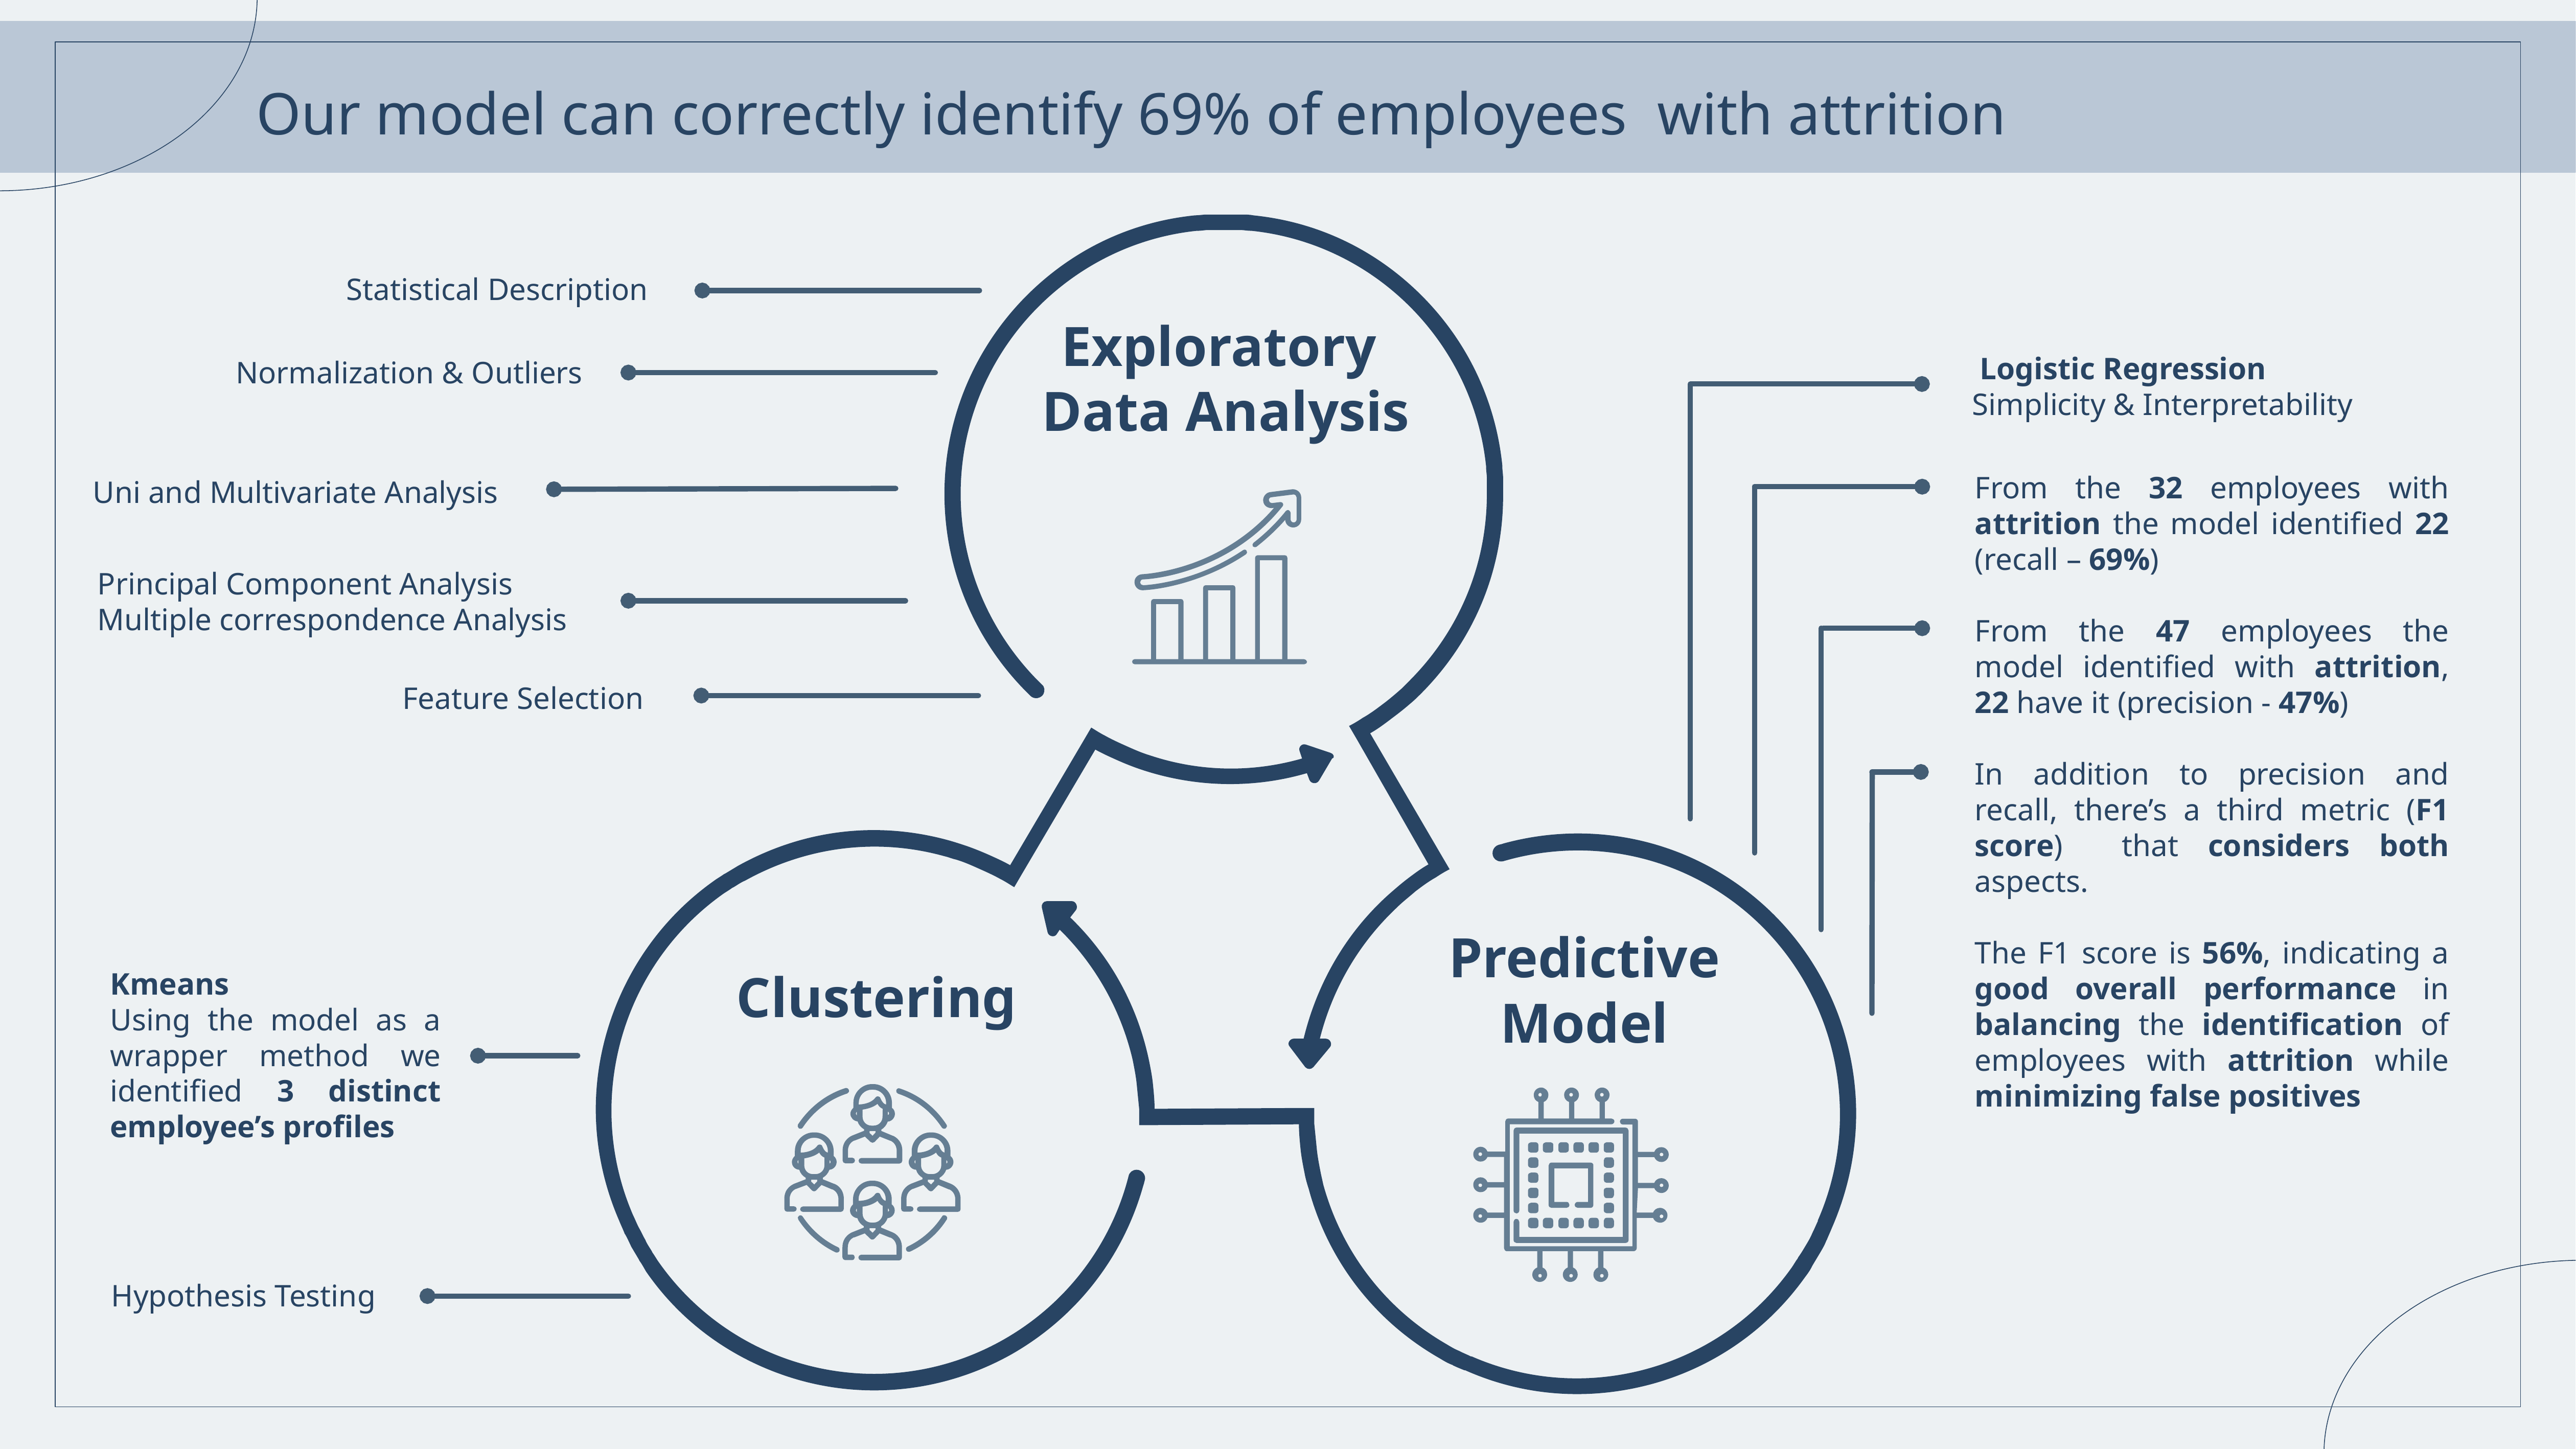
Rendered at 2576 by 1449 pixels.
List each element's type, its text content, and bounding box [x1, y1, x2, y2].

text_box Our model can correctly identify 69% of employees with attrition [235, 0, 2518, 168]
text_box Normalization & Outliers [228, 328, 592, 398]
text_box Feature Selection [395, 653, 592, 723]
text_box Logistic Regression Simplicity & Interpretability [1950, 328, 2463, 501]
text_box Kmeans Using the model as a wrapper method we identified 3 distinct employee’s profiles [88, 943, 463, 1176]
text_box Uni and Multivariate Analysis [85, 447, 549, 517]
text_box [595, 214, 1856, 1394]
text_box Statistical Description [338, 244, 592, 314]
text_box From the 32 employees with attrition the model identified 22 (recall – 69%) From the 47 employees the model identified with attrition, 22 have it (precision - 47%) In addition to precision and recall, there’s a third metric (F1 score) that considers both aspects. The F1 score is 56%, indicating a good overall performance in balancing the identification of employees with attrition while minimizing false positives [1953, 447, 2471, 1142]
text_box Principal Component Analysis Multiple correspondence Analysis [89, 575, 592, 645]
text_box Hypothesis Testing [89, 1255, 464, 1331]
